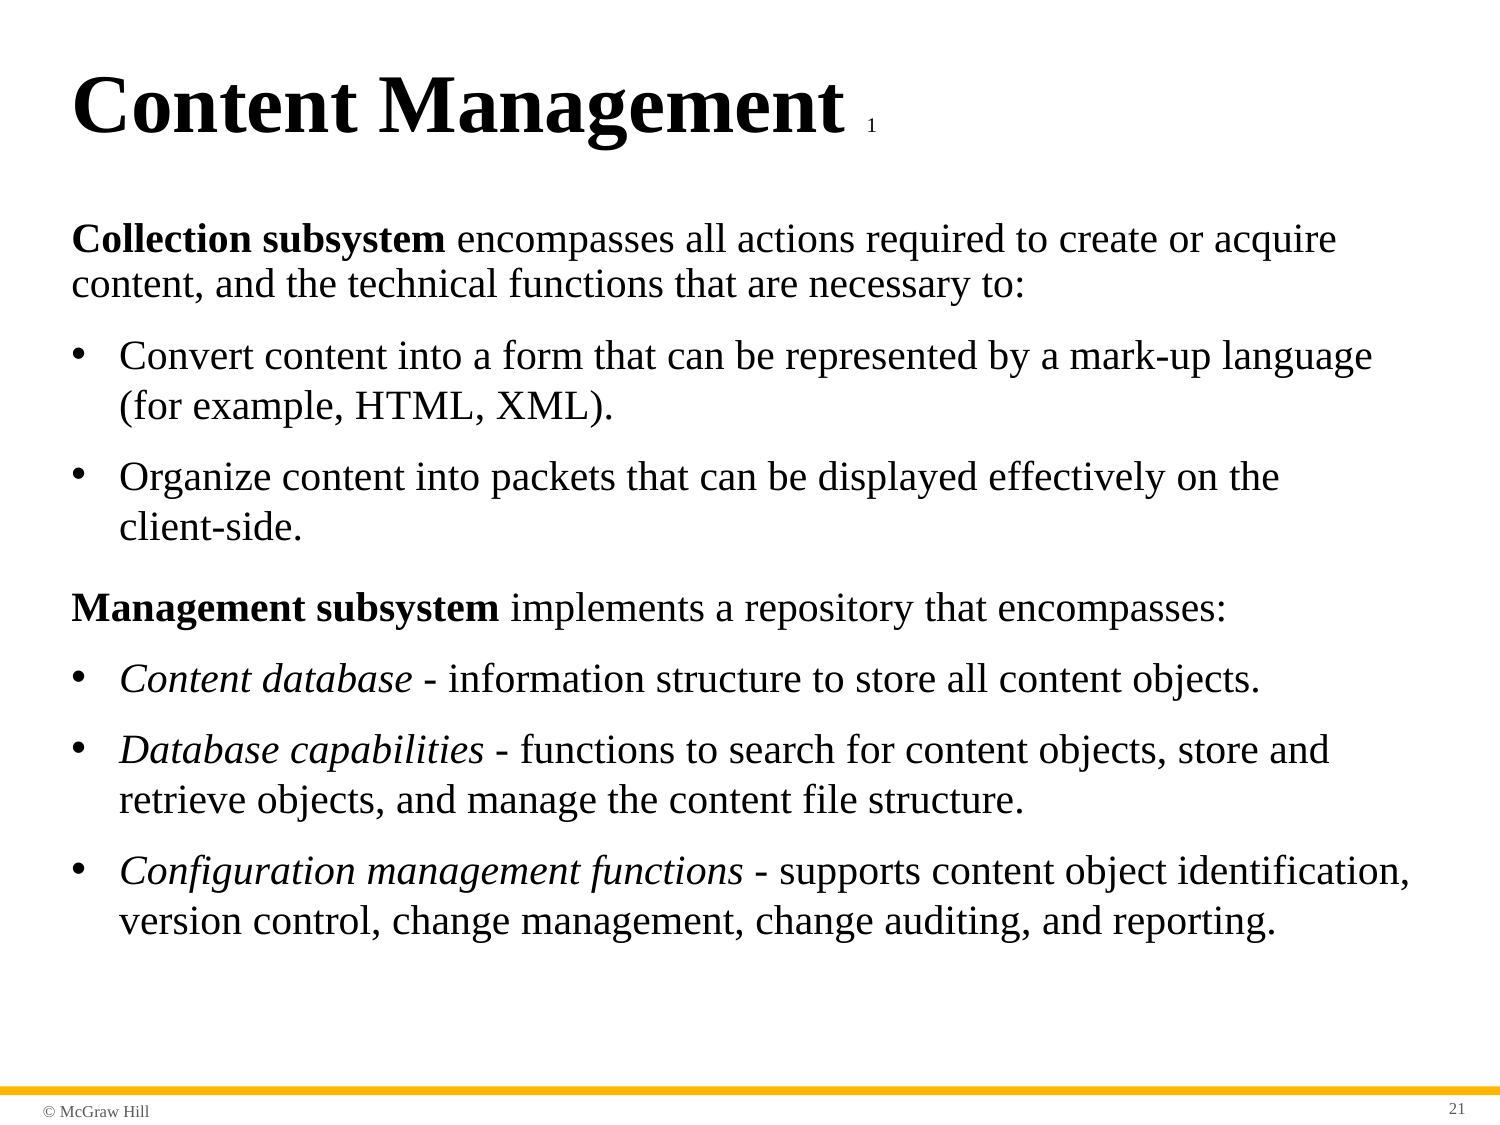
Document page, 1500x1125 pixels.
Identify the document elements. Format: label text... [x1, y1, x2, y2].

slide_number 21 [1415, 1094, 1474, 1122]
title Content Management 1 [56, 50, 1444, 162]
list Management subsystem implements a repository that encompasses: Content database - information structure to store all content objects. Database capabilities - functions to search for content objects, store and retrieve objects, and manage the content file structure. Configuration management functions - supports content object identification, version control, change management, change auditing, and reporting. [56, 577, 1444, 977]
list Collection subsystem encompasses all actions required to create or acquire content, and the technical functions that are necessary to: Convert content into a form that can be represented by a mark-up language (for example, H T M L, X M L). Organize content into packets that can be displayed effectively on the client-side. [56, 209, 1390, 563]
